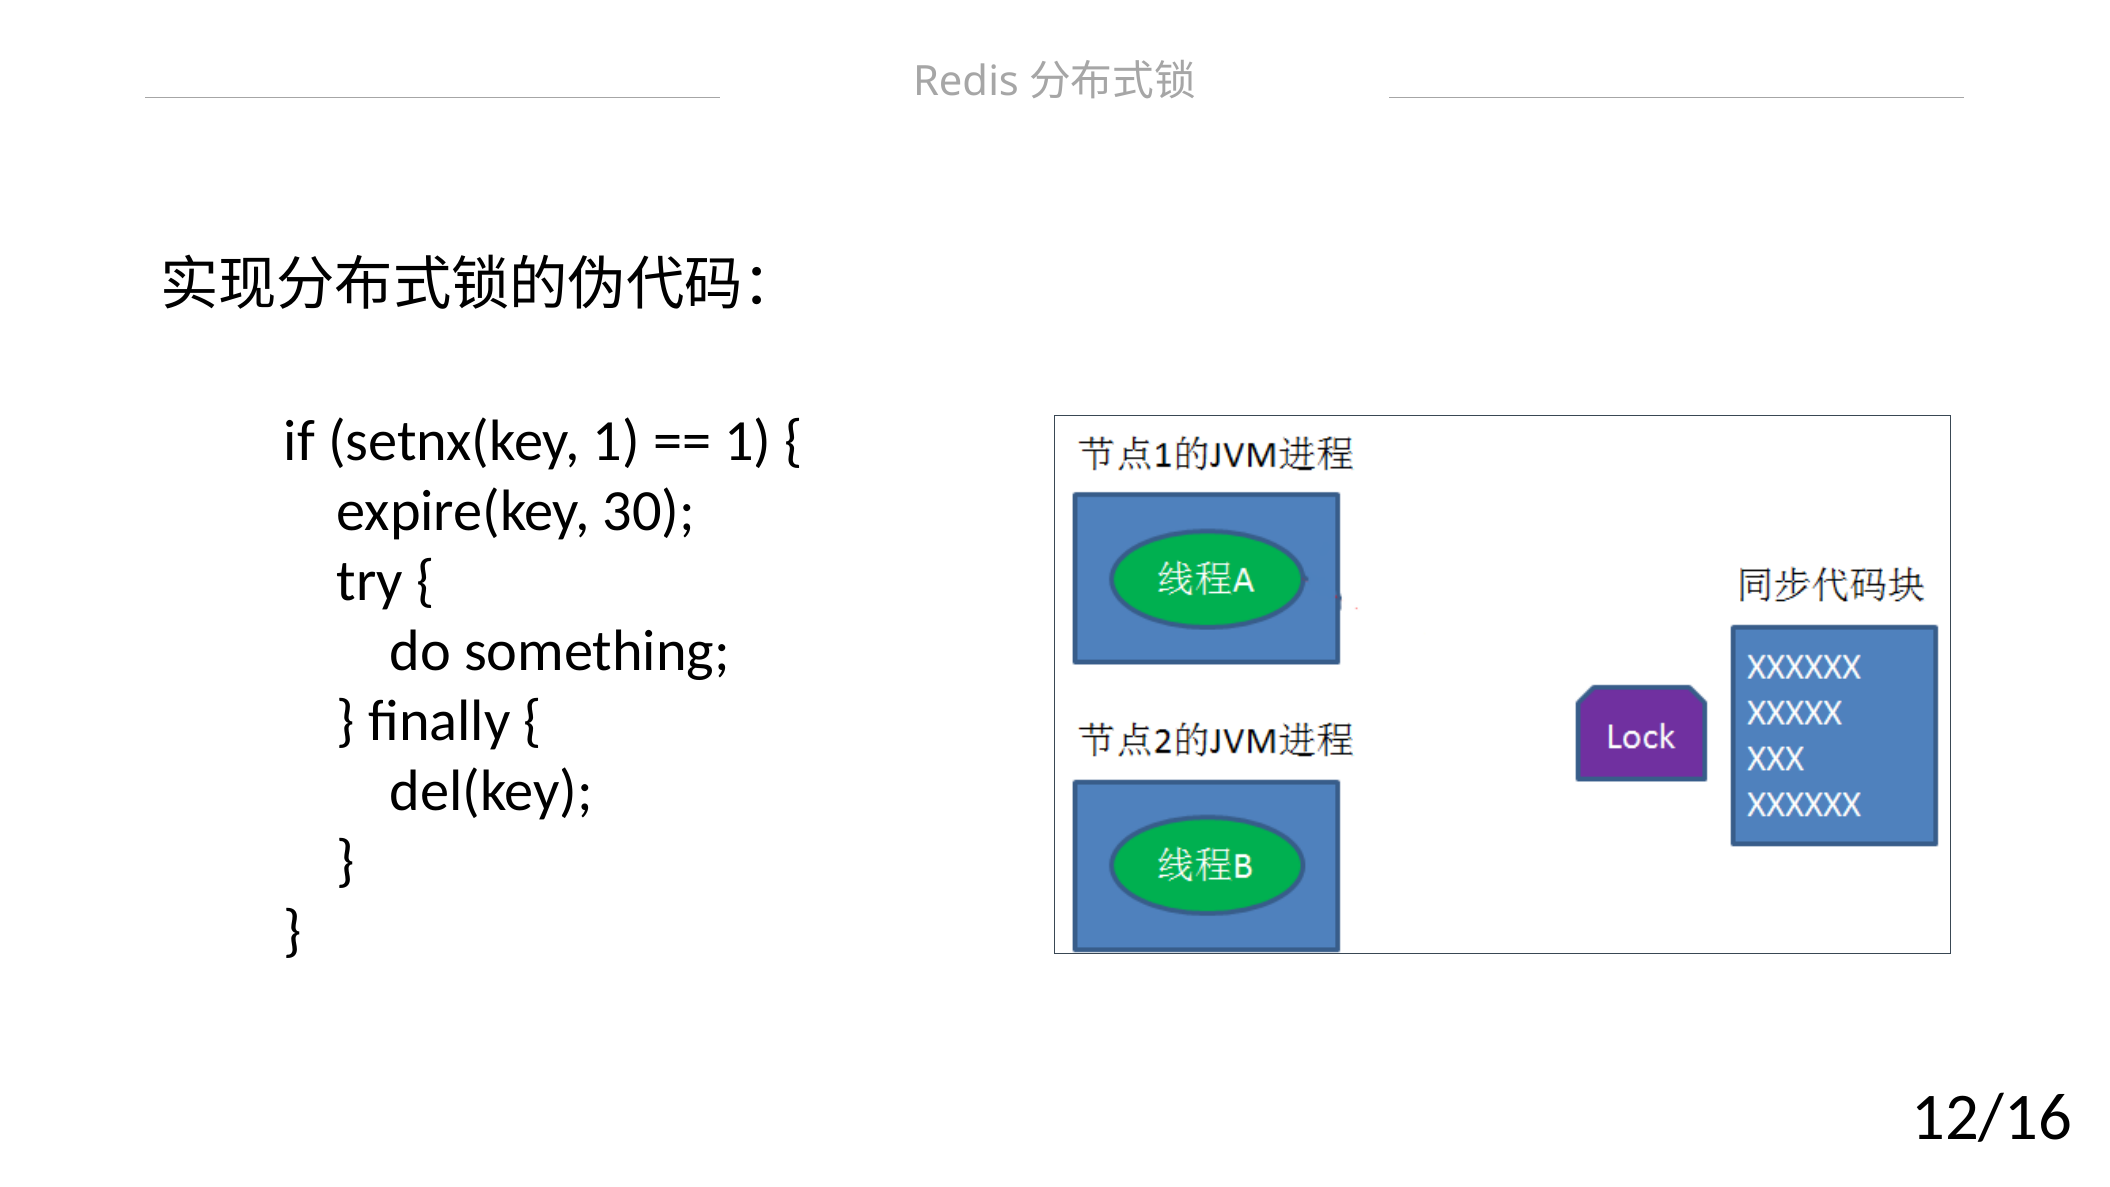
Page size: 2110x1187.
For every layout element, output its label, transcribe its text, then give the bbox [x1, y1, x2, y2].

text_box Redis分布式锁 [730, 98, 1379, 104]
text_box Redis分布式锁 [730, 53, 1379, 96]
text_box 实现分布式锁的伪代码： [145, 238, 951, 324]
text_box if (setnx(key, 1) == 1) { expire(key, 30); try { do something; } finally { del(key); } } [269, 394, 1841, 970]
picture [1054, 415, 1951, 954]
text_box 12/16 [1896, 1065, 2110, 1158]
